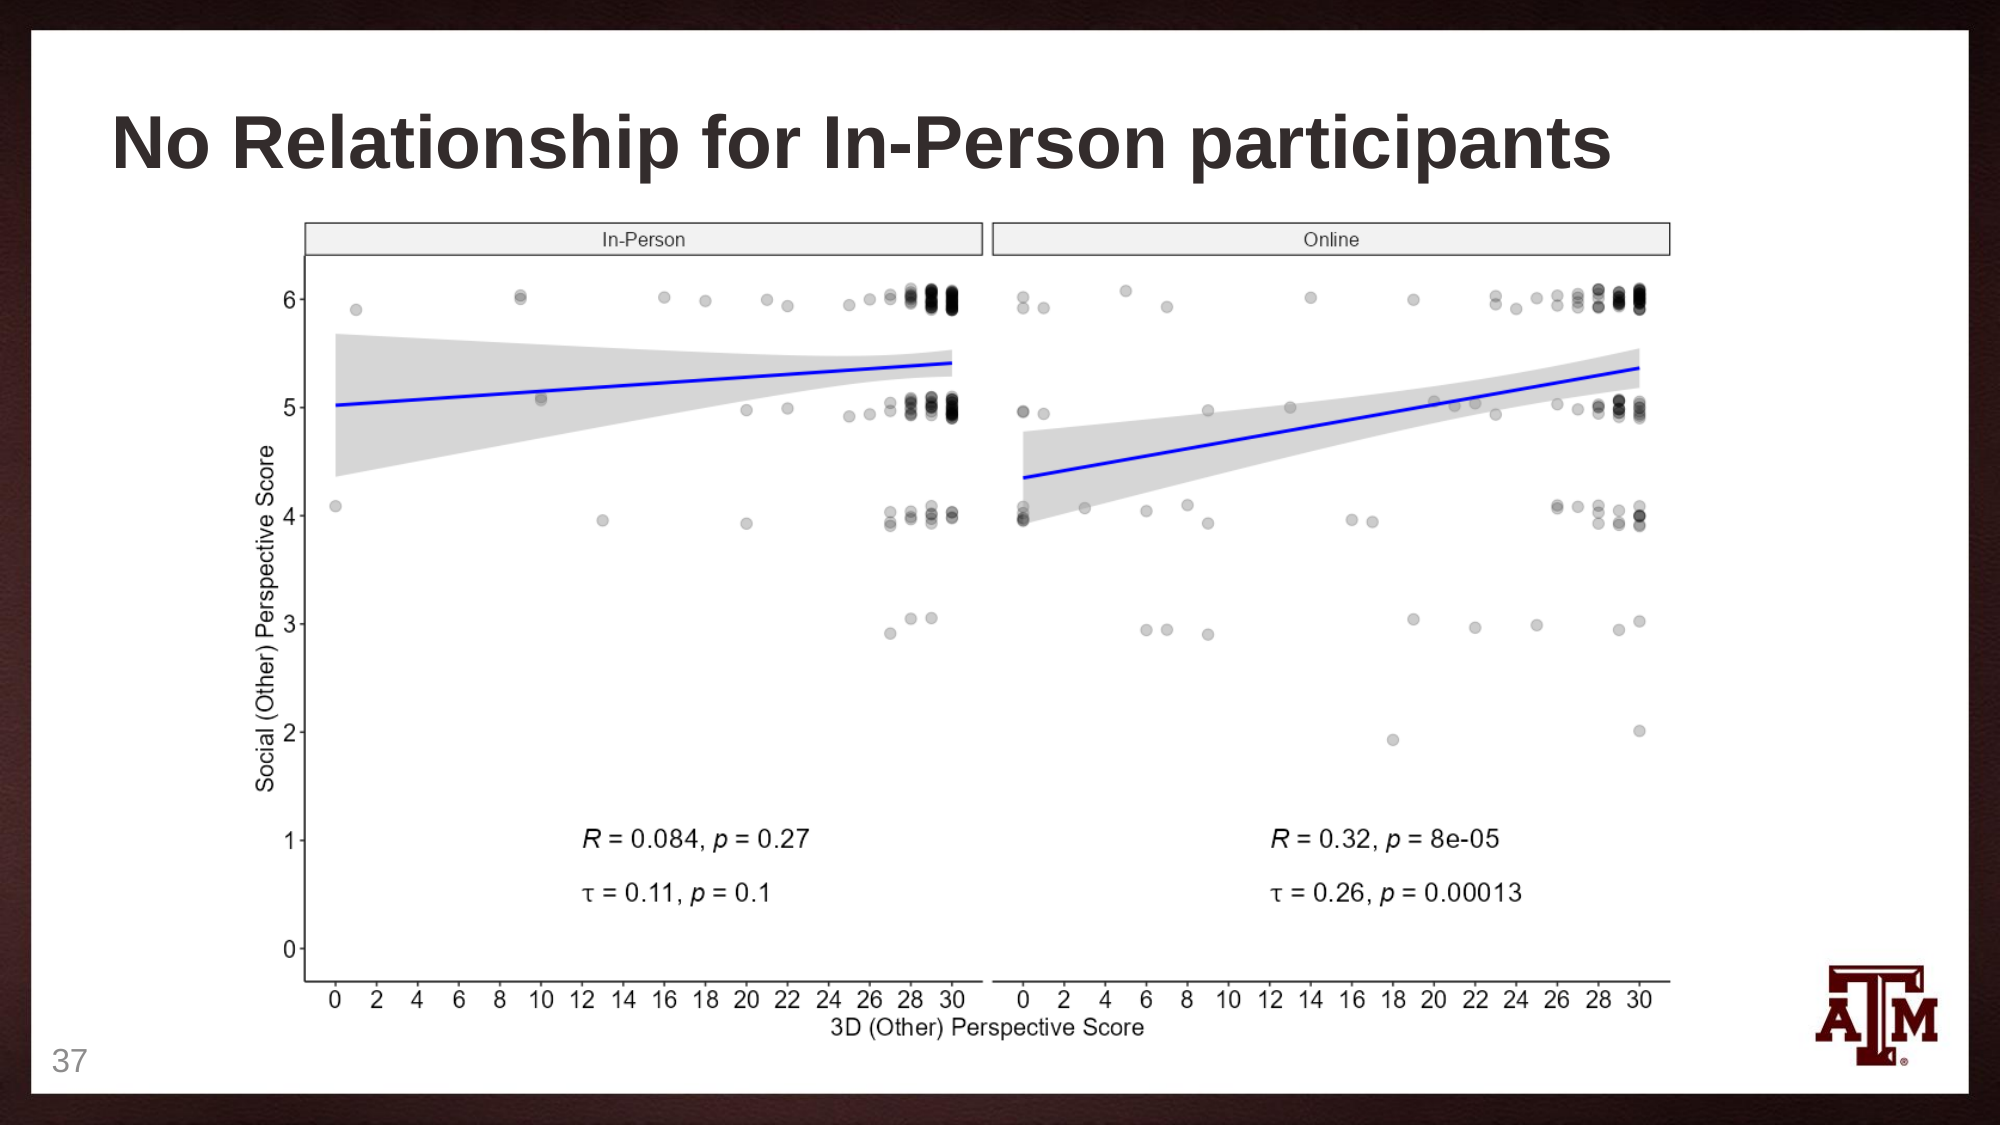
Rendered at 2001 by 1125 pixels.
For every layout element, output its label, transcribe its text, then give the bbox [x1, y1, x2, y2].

title No Relationship for In-Person participants [99, 45, 1900, 233]
slide_number 37 [30, 1040, 100, 1078]
picture [0, 0, 2000, 1125]
